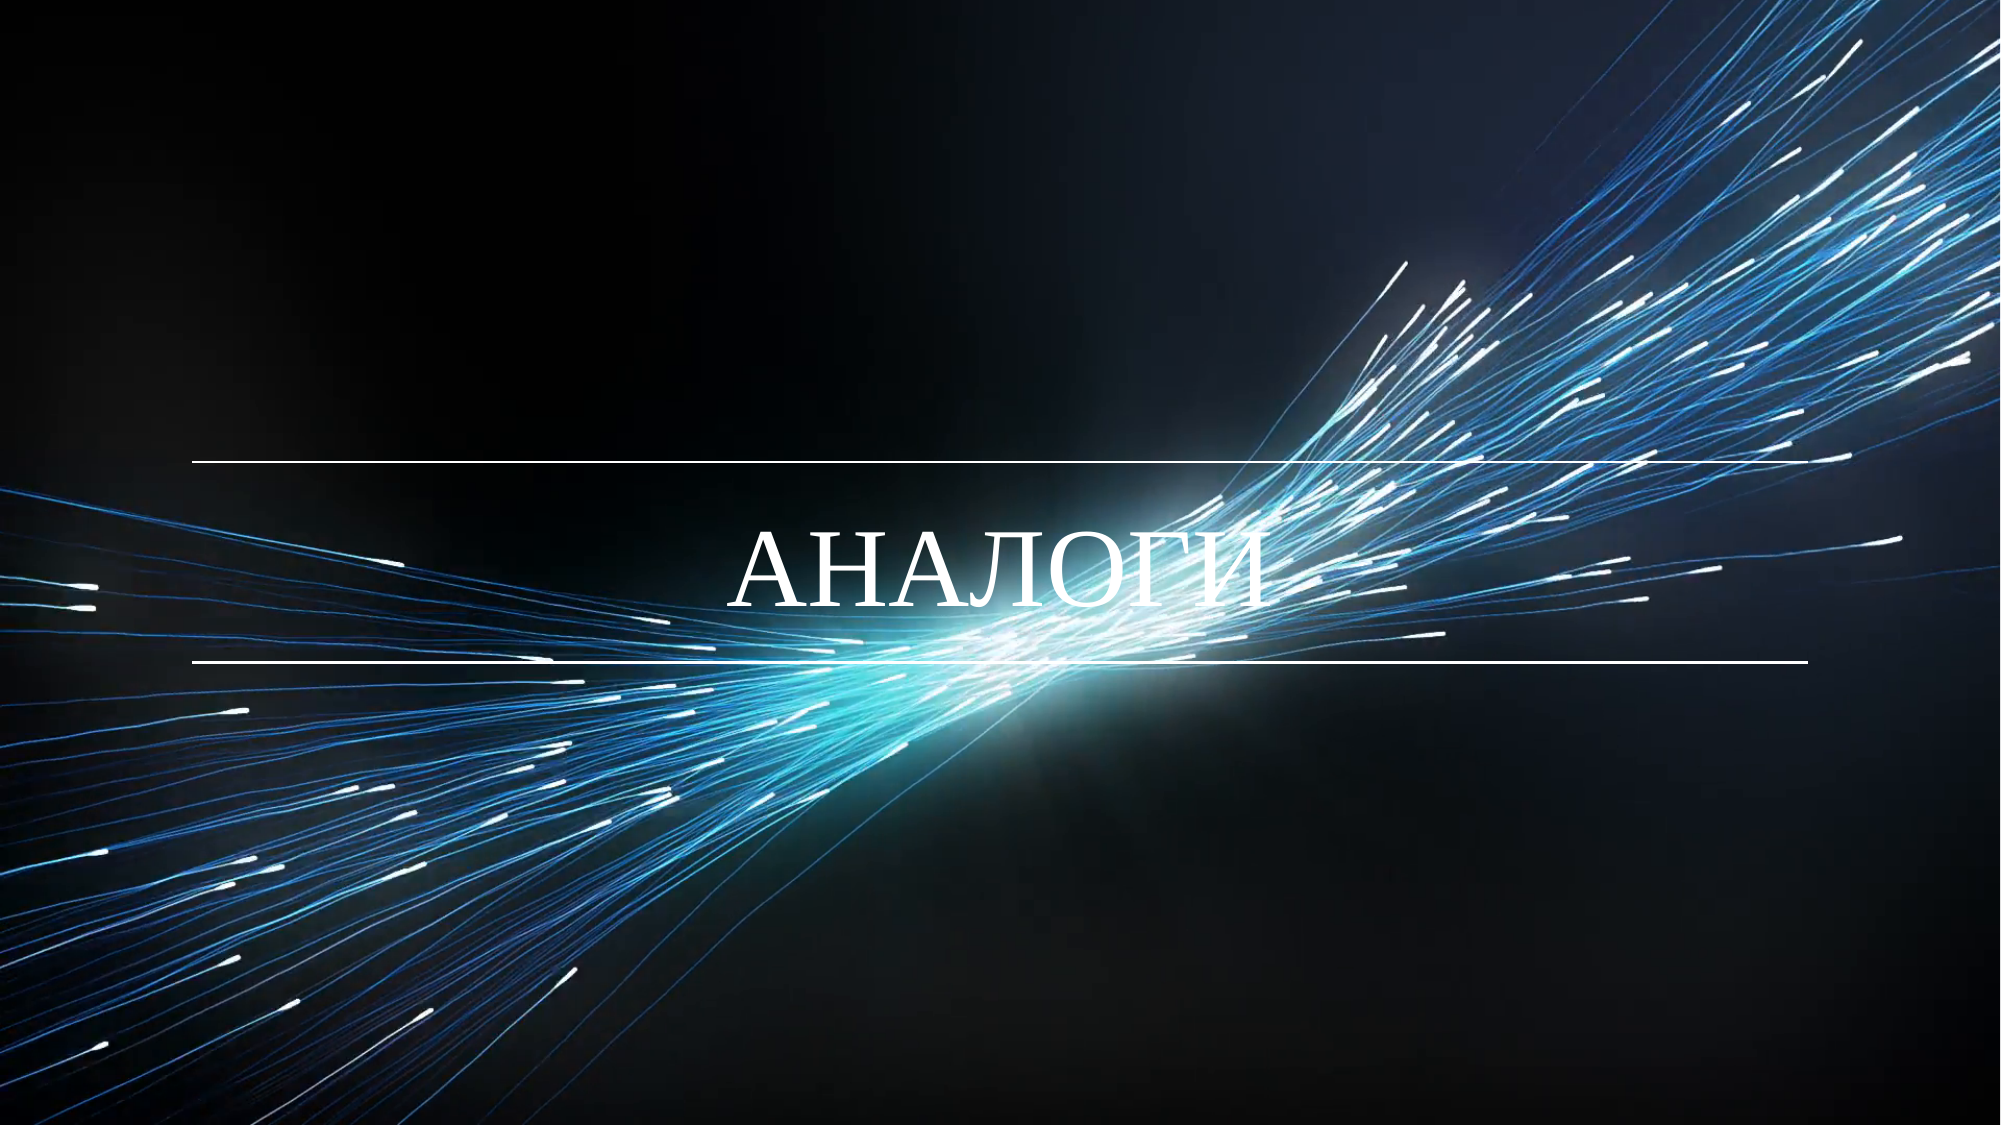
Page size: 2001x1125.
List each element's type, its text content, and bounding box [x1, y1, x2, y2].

text_box АНАЛОГИ [711, 486, 1289, 637]
picture [0, 0, 2001, 1125]
